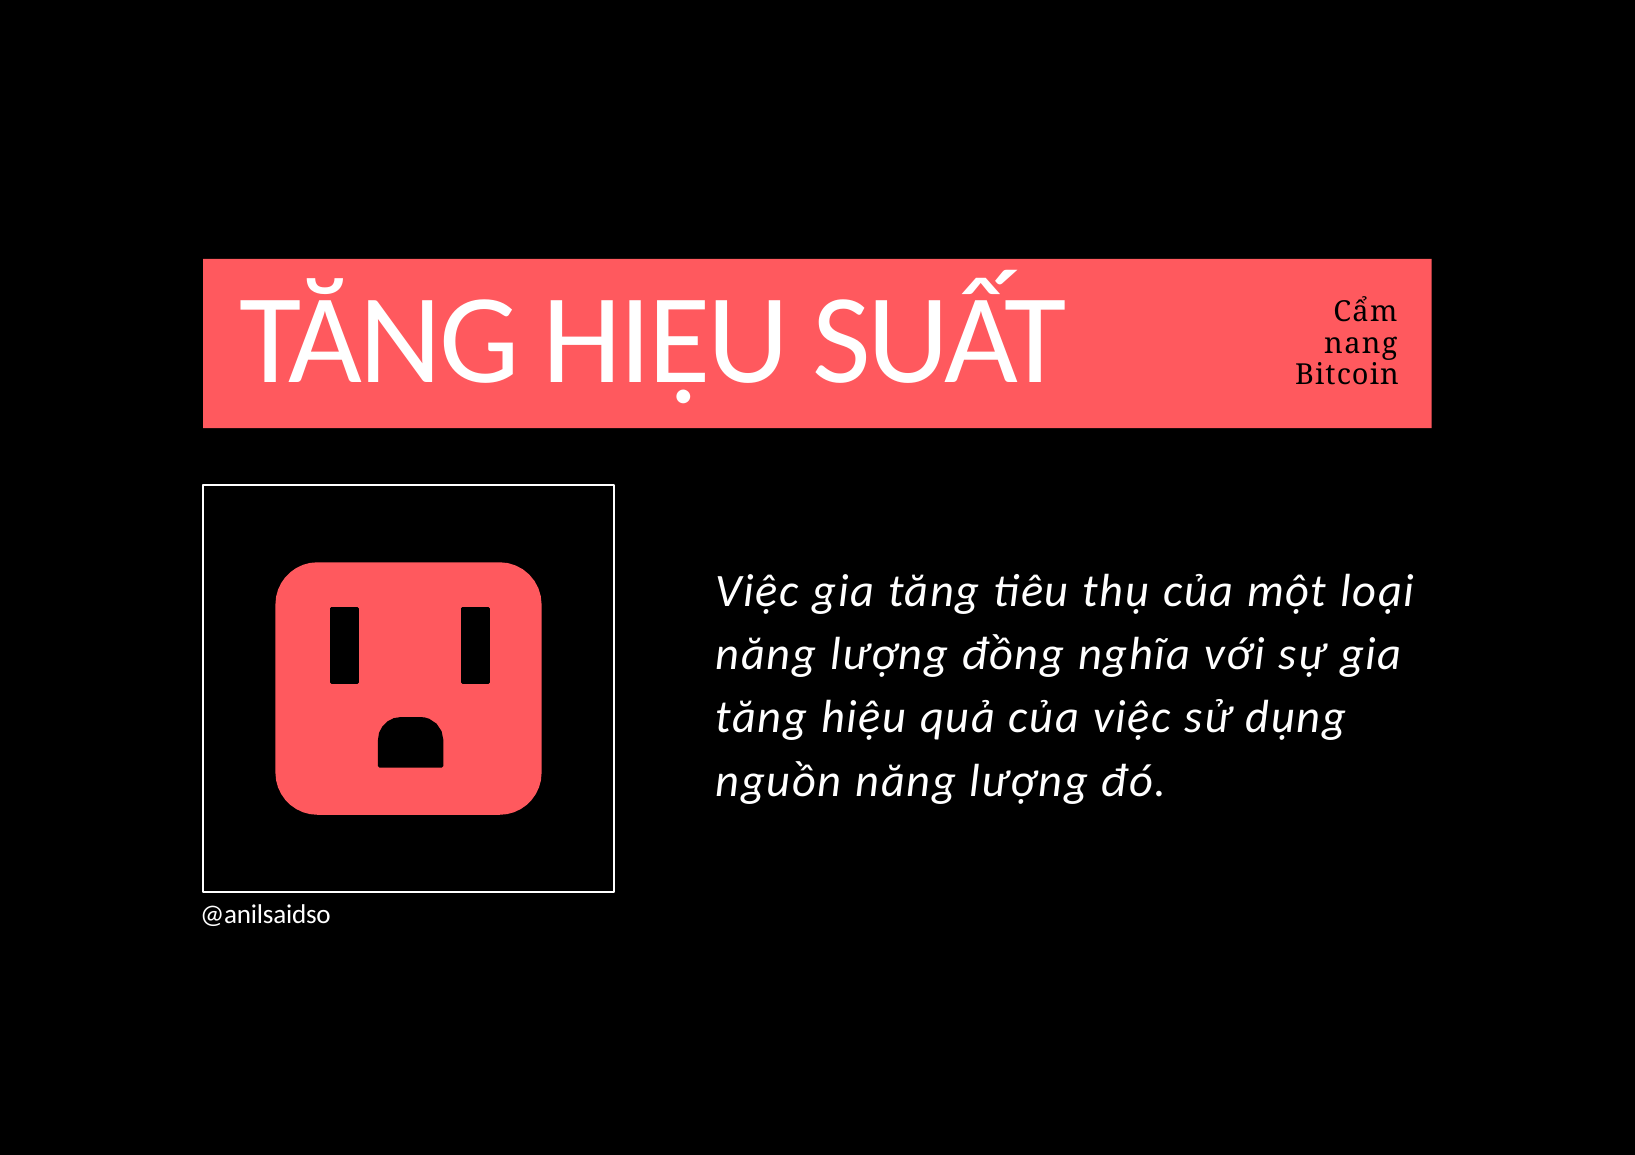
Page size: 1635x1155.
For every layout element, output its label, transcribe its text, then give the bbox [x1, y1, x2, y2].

text_box [203, 485, 614, 893]
text_box Cẩm nang Bitcoin [1234, 289, 1400, 391]
text_box [1220, 258, 1432, 429]
list Việc gia tăng tiêu thụ của một loại năng lượng đồng nghĩa với sự gia tăng hiệu quả của việc sử dụng nguồn năng lượng đó. [705, 518, 1432, 1155]
text_box [203, 258, 236, 429]
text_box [275, 561, 542, 816]
title TĂNG HIỆU SUẤT [236, 252, 1220, 448]
text_box @anilsaidso [198, 894, 338, 929]
